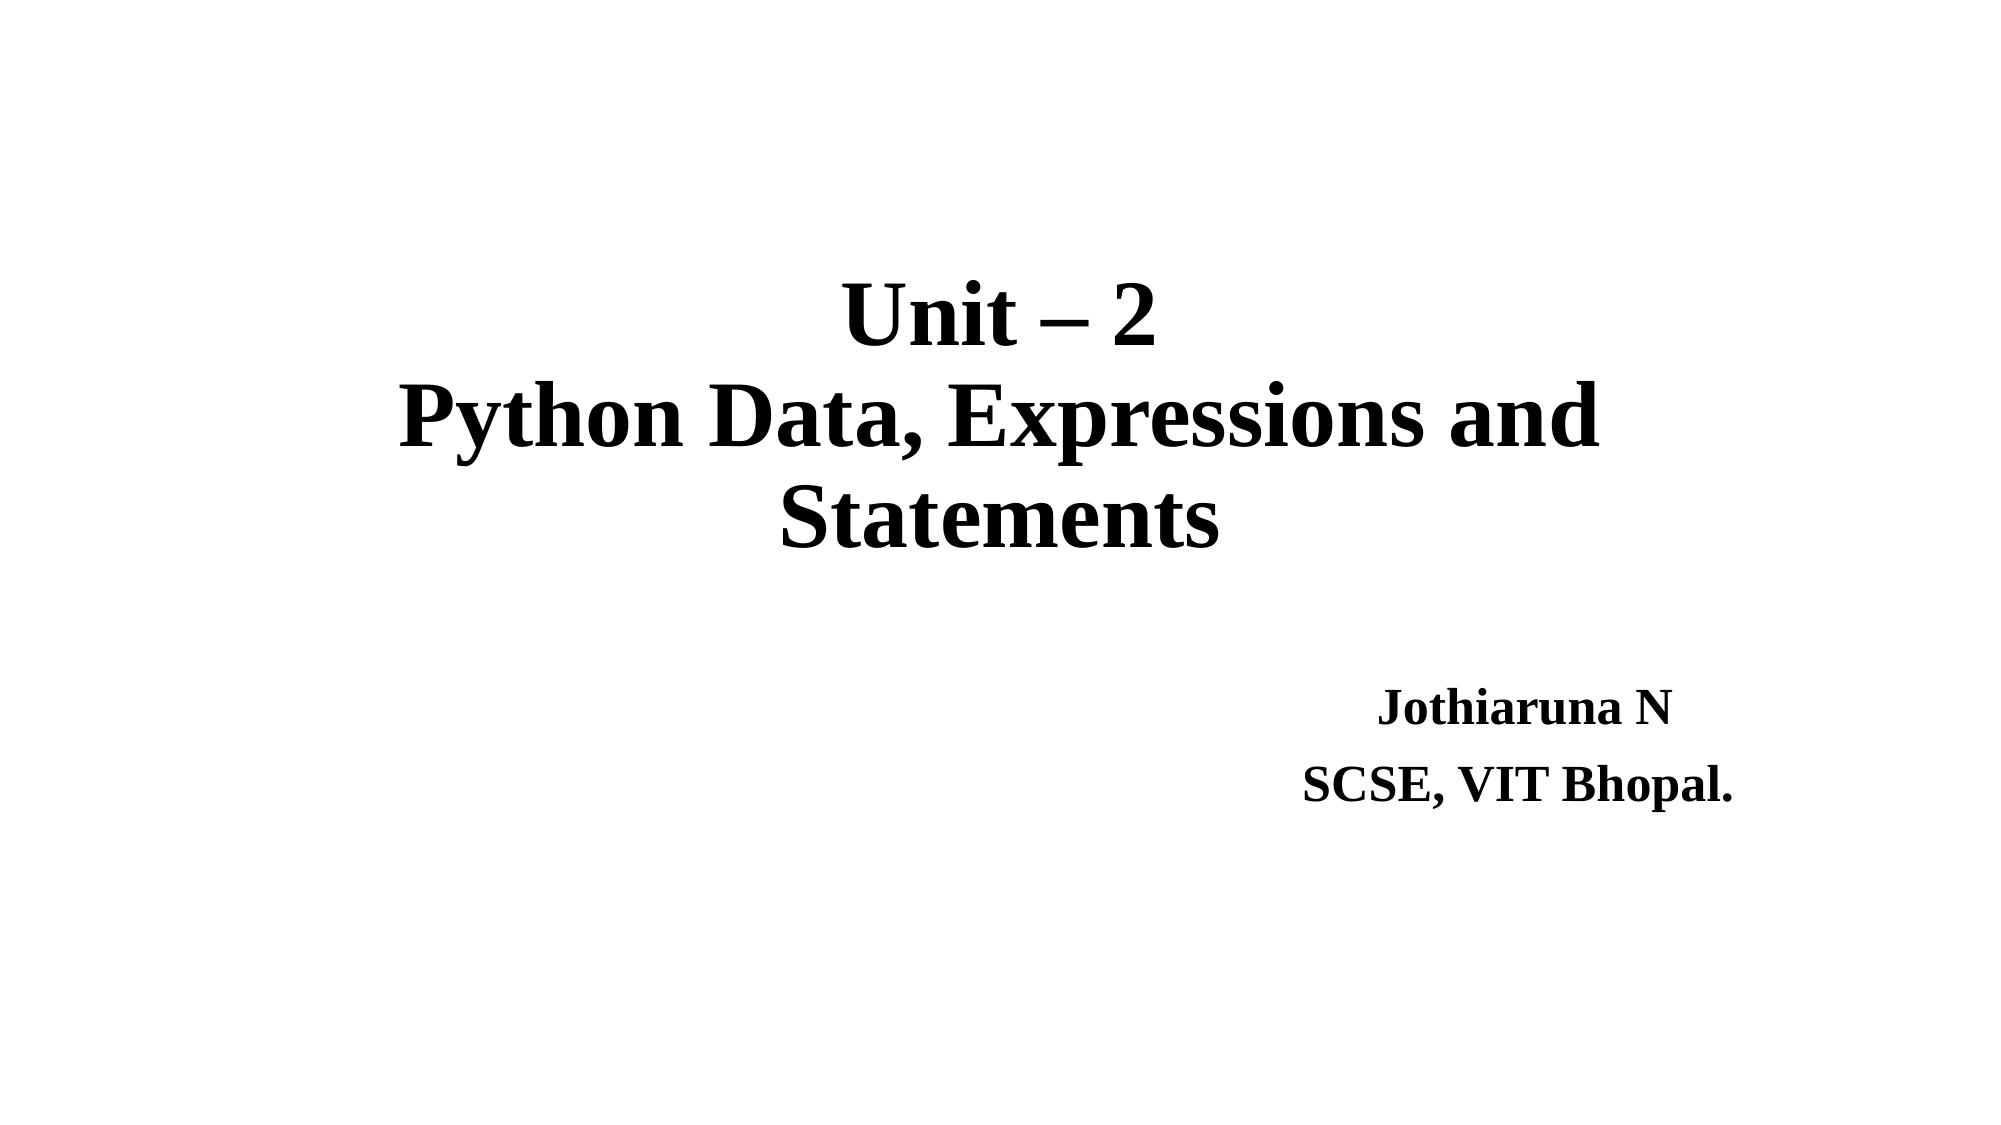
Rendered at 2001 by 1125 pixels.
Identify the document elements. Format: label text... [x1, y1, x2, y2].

title Unit – 2 Python Data, Expressions and Statements [249, 184, 1750, 576]
subtitle Jothiaruna N SCSE, VIT Bhopal. [249, 590, 1750, 863]
